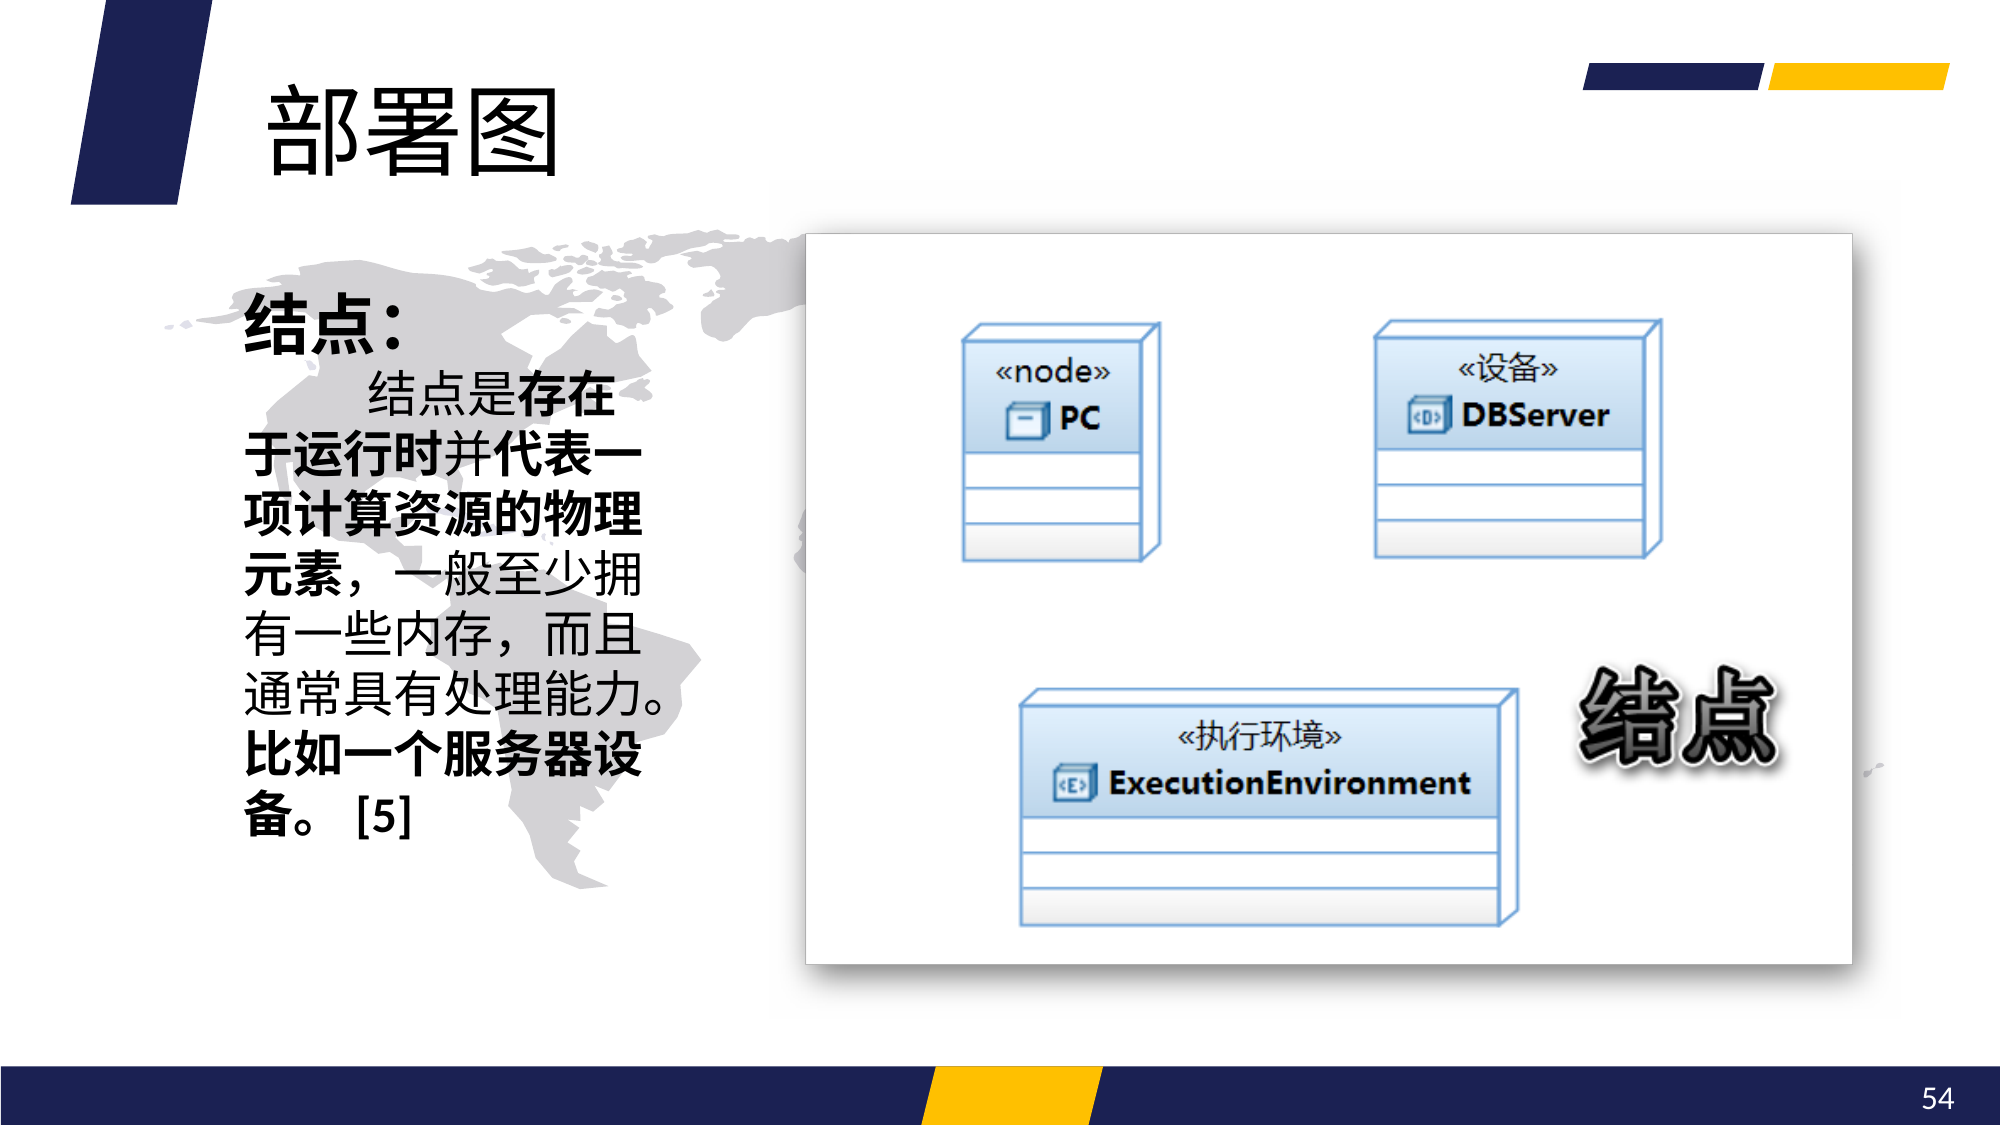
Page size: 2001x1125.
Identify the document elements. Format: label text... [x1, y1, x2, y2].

text_box [68, 0, 215, 207]
text_box [919, 1064, 1106, 1125]
text_box [0, 1064, 935, 1125]
picture [752, 180, 1907, 1020]
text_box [163, 229, 747, 918]
text_box [1091, 1064, 2000, 1125]
text_box 部署图 [244, 58, 2000, 199]
slide_number 54 [1503, 1065, 1970, 1125]
